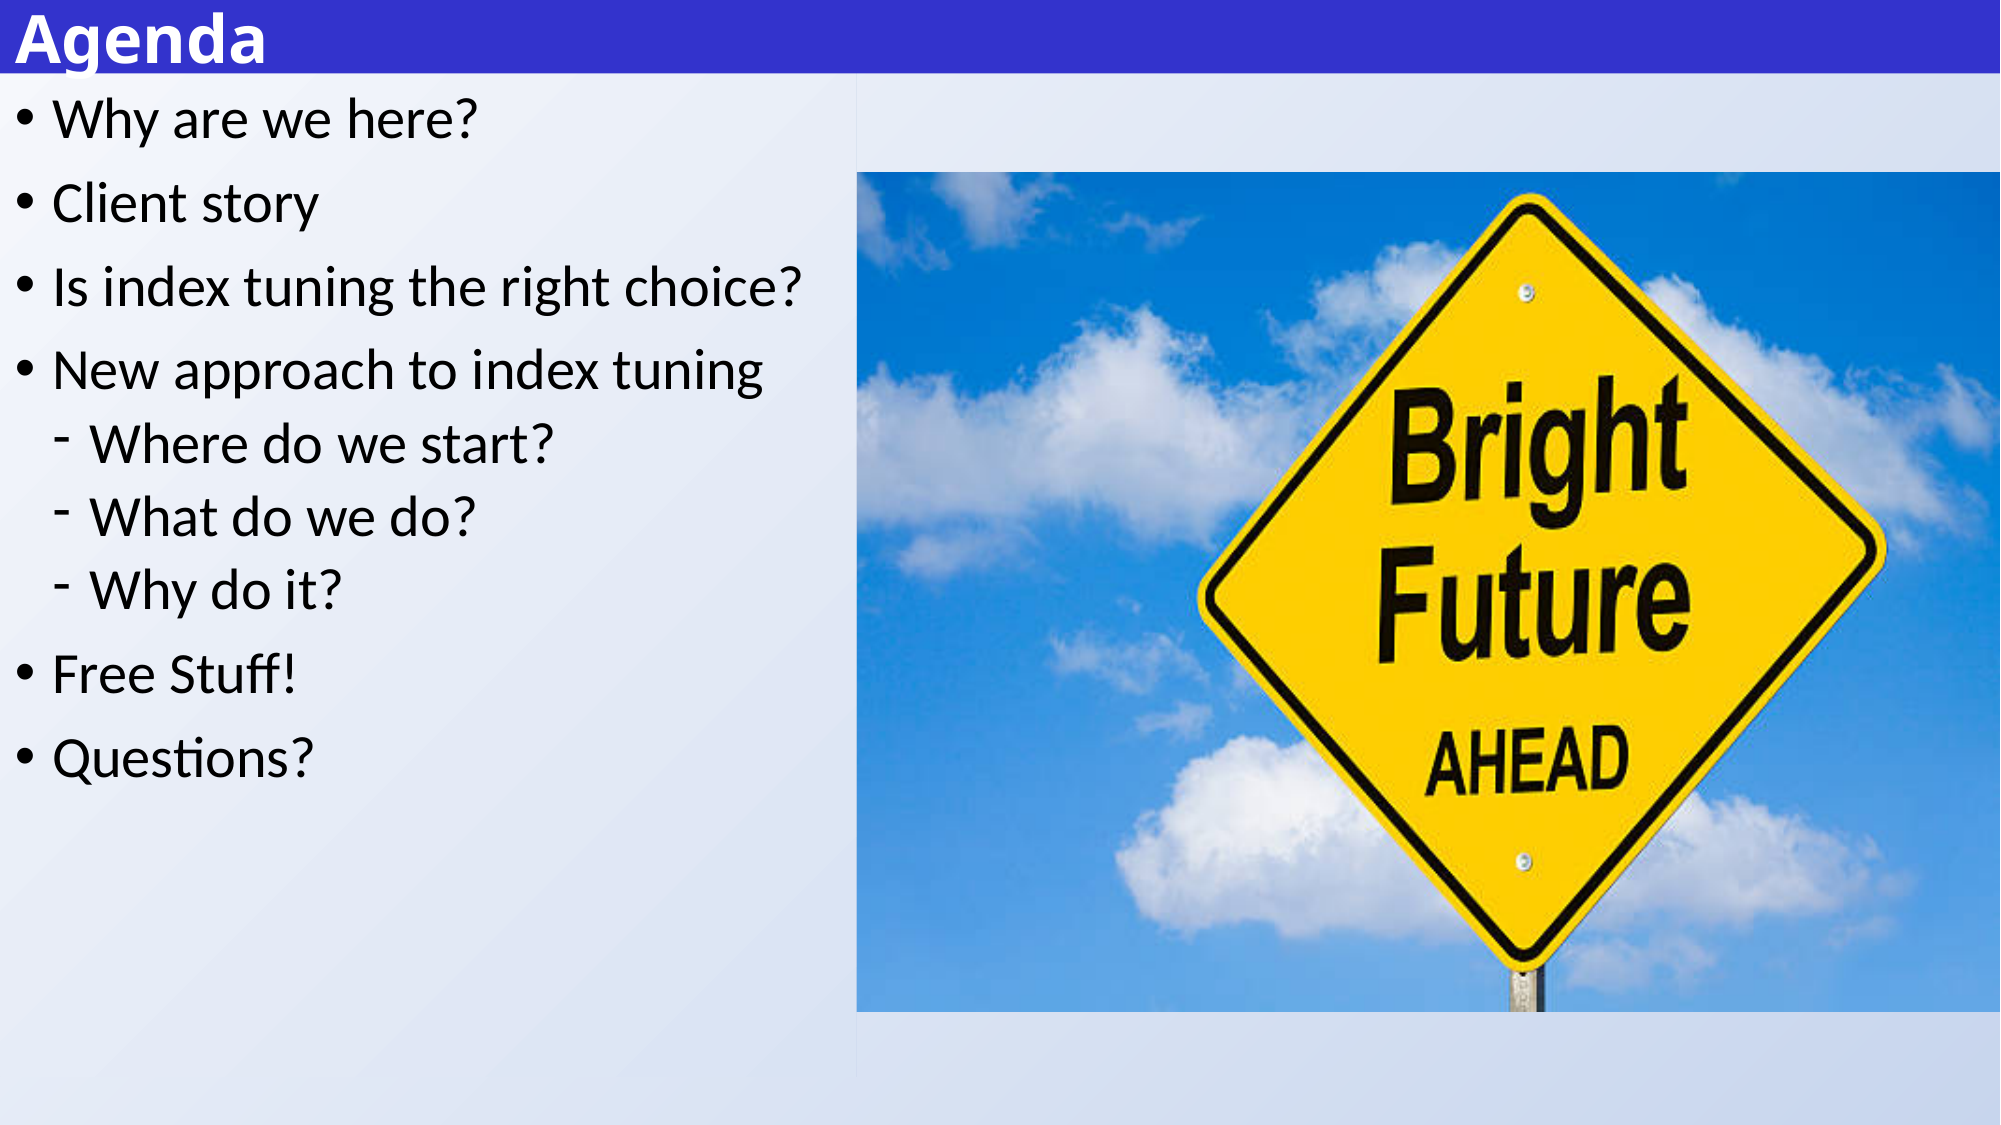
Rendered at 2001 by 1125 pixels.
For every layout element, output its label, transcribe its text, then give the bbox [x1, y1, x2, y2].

picture [856, 172, 2000, 1012]
list Why are we here? Client story Is index tuning the right choice? New approach to index tuning Where do we start? What do we do? Why do it? Free Stuff! Questions? [0, 74, 857, 1077]
title Agenda [0, 0, 2000, 74]
